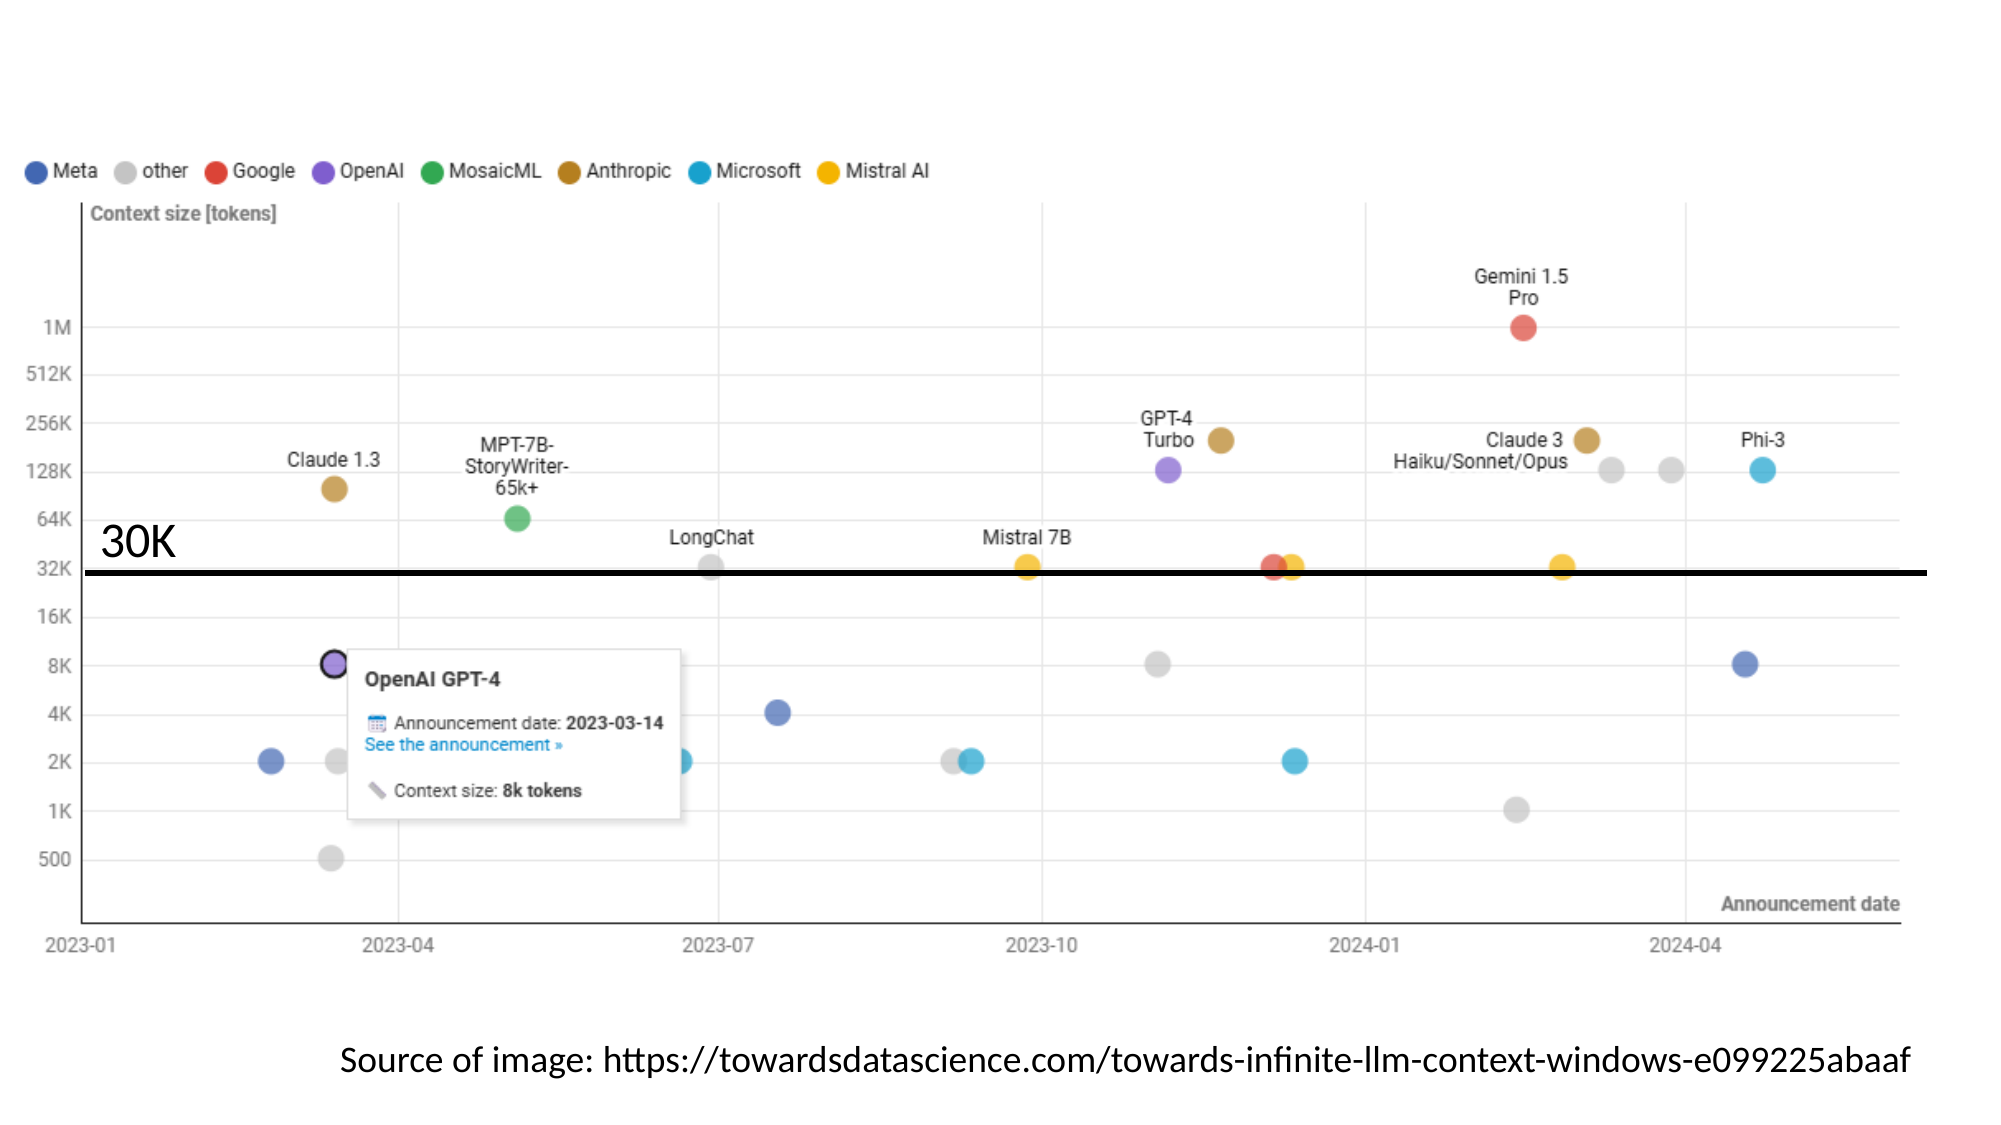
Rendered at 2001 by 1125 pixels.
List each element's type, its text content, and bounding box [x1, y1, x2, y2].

text_box Source of image: https://towardsdatascience.com/towards-infinite-llm-context-windows-e099225abaaf [202, 1027, 1928, 1087]
picture [0, 150, 1928, 969]
